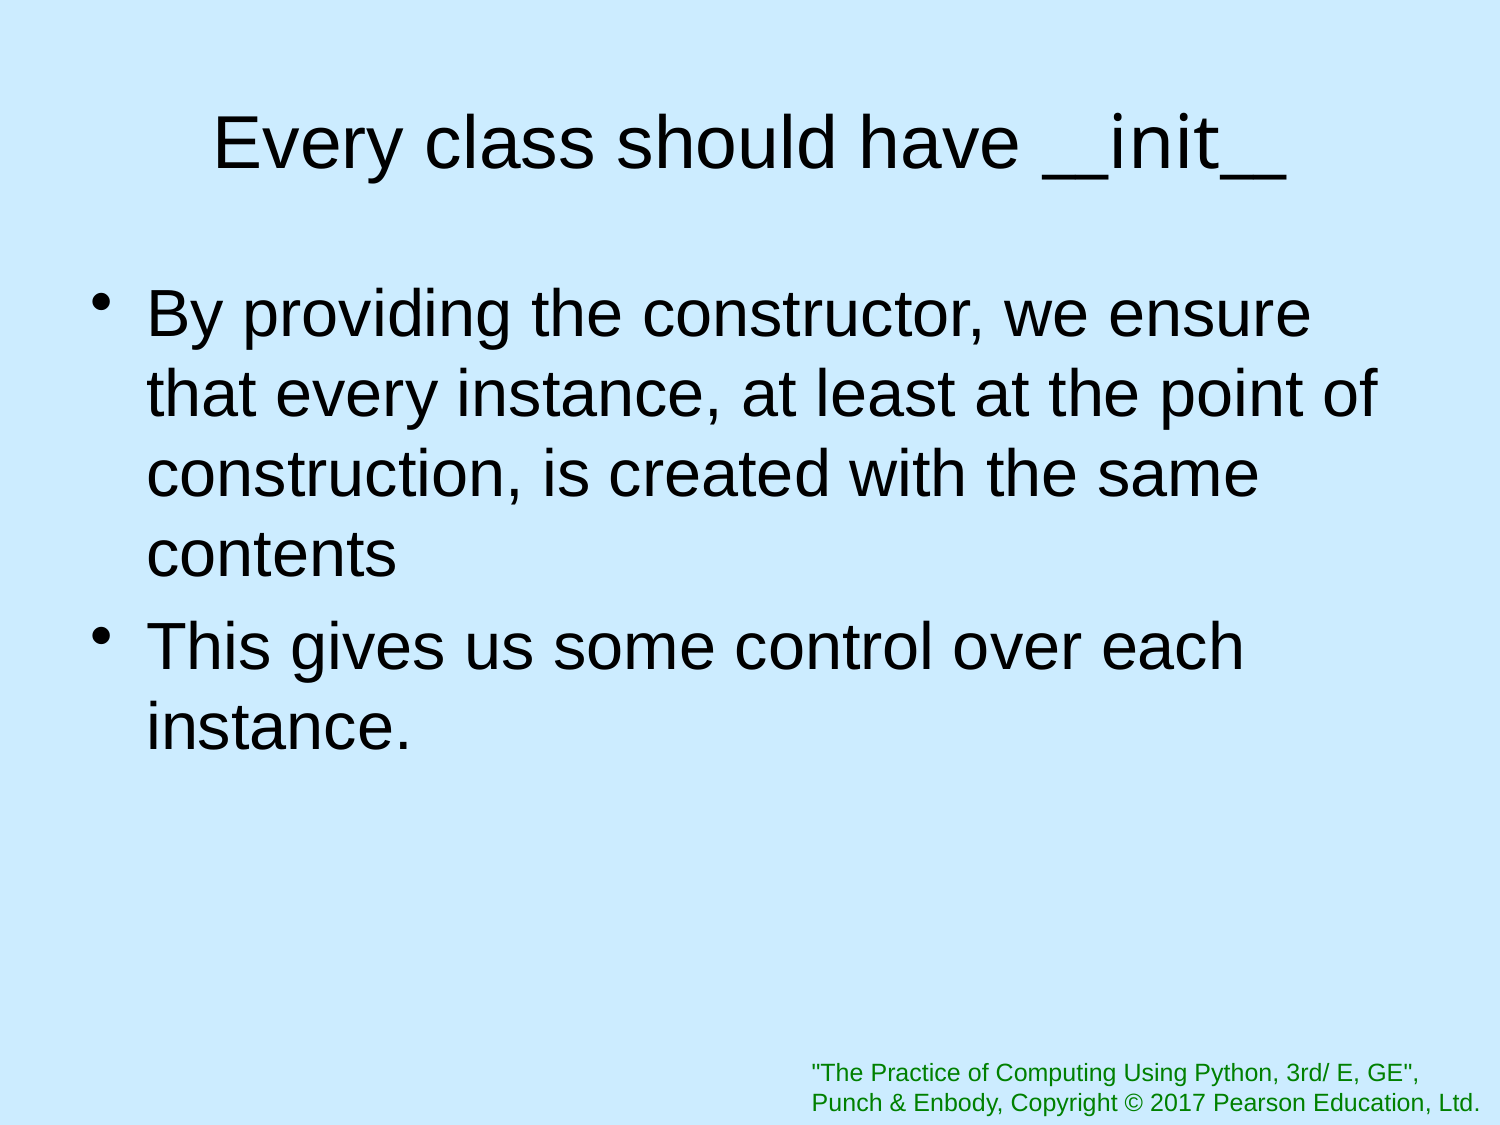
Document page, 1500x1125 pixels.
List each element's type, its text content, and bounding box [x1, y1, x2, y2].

list By providing the constructor, we ensure that every instance, at least at the point of construction, is created with the same contents This gives us some control over each instance. [75, 262, 1425, 1005]
title Every class should have __init__ [75, 45, 1425, 233]
